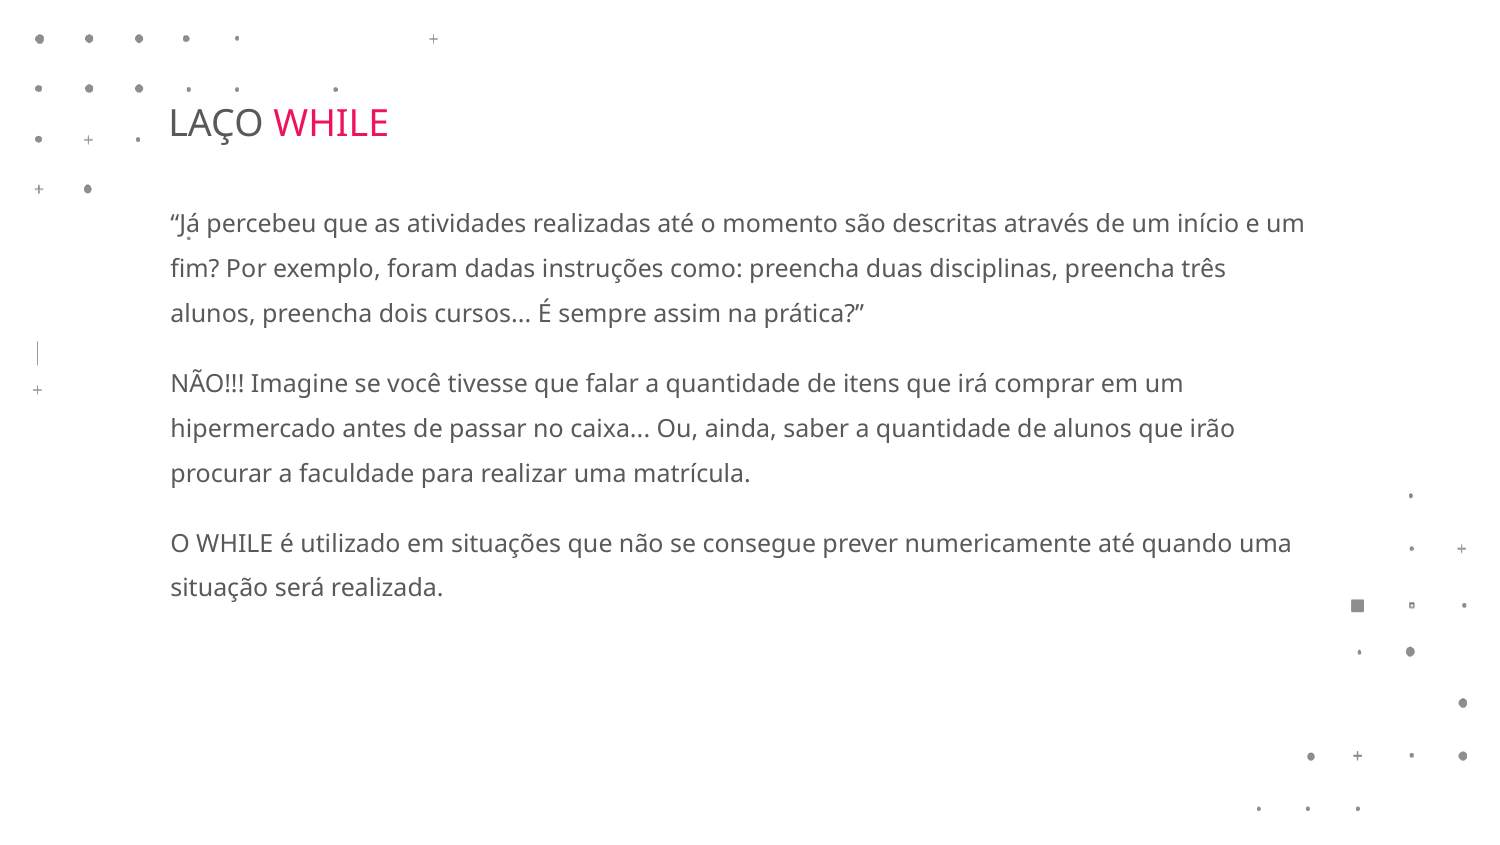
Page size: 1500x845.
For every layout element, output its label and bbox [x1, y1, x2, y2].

picture [33, 34, 1467, 811]
